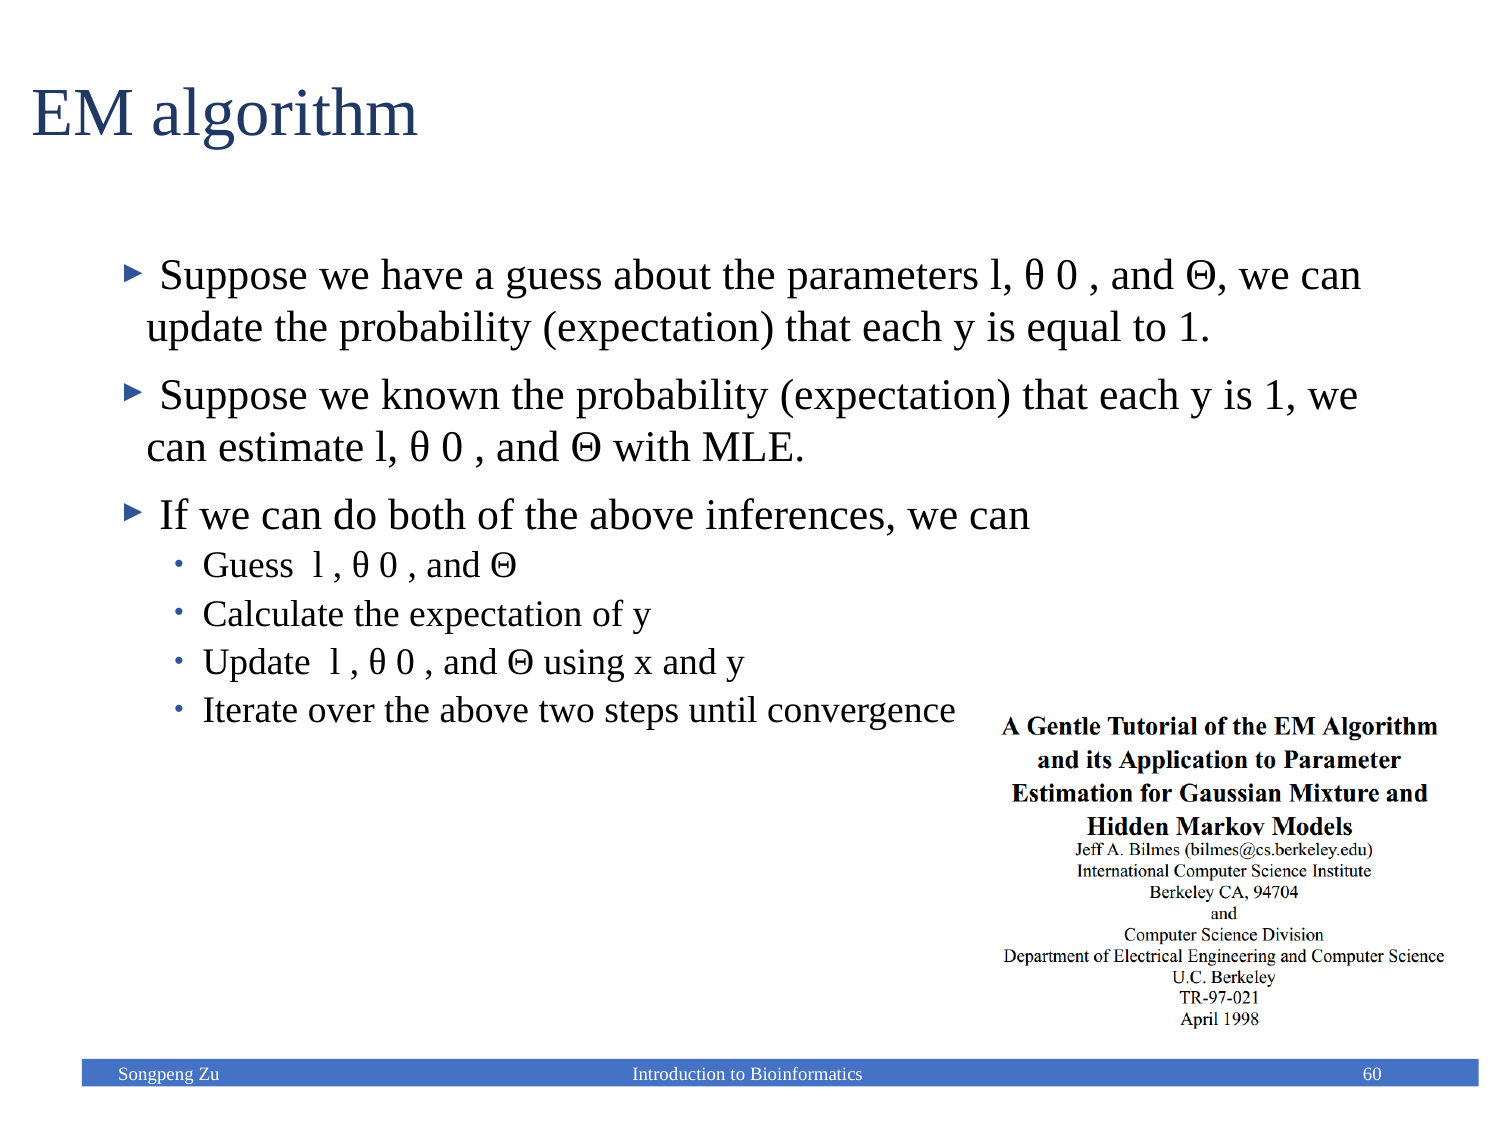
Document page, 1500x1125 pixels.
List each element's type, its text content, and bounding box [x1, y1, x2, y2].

picture [963, 703, 1493, 1035]
list Suppose we have a guess about the parameters l, θ 0 , and Θ, we can update the probability (expectation) that each y is equal to 1. Suppose we known the probability (expectation) that each y is 1, we can estimate l, θ 0 , and Θ with MLE. If we can do both of the above inferences, we can Guess l , θ 0 , and Θ Calculate the expectation of y Update l , θ 0 , and Θ using x and y Iterate over the above two steps until convergence [103, 238, 1426, 1027]
slide_number Songpeng Zu [103, 1042, 441, 1103]
slide_number 60 [1059, 1042, 1397, 1103]
title EM algorithm [16, 4, 1311, 223]
footer Introduction to Bioinformatics [496, 1042, 1004, 1103]
